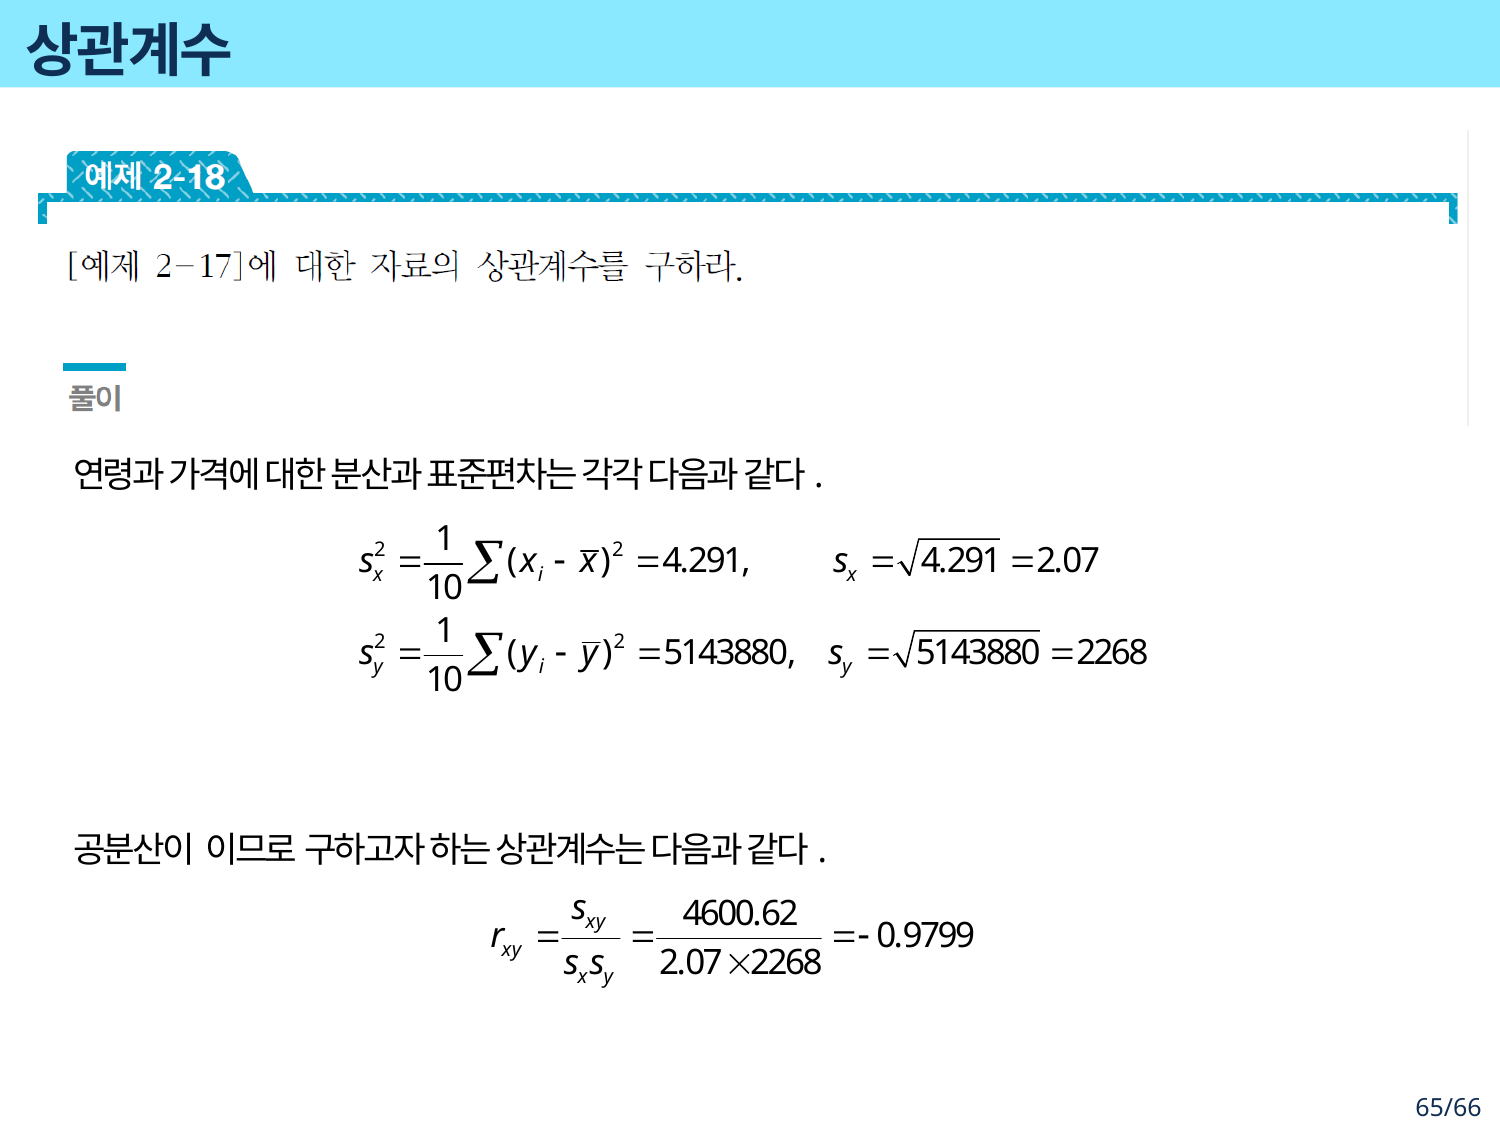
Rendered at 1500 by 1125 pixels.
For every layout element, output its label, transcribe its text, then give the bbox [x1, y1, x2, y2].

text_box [351, 511, 1155, 704]
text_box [482, 881, 985, 1000]
text_box 연령과 가격에 대한 분산과 표준편차는 각각 다음과 같다. [58, 444, 1442, 502]
title 상관계수 [10, 5, 1288, 84]
picture [26, 129, 1469, 426]
